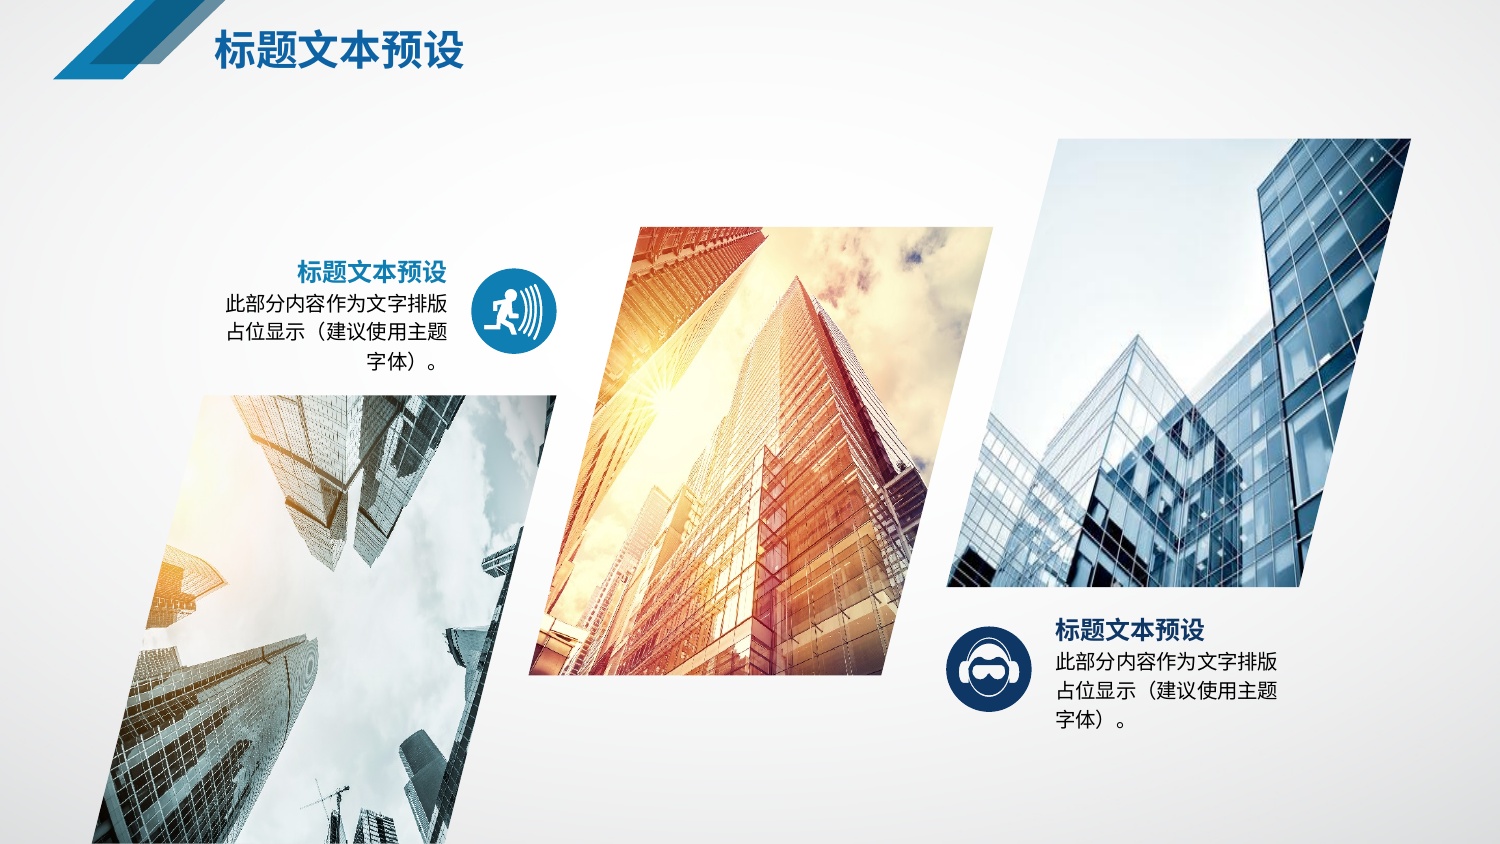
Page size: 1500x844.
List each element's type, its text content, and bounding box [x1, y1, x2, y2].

picture [0, 0, 1500, 844]
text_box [91, 248, 557, 844]
text_box 标题文本预设 [128, 13, 552, 85]
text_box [945, 138, 1412, 732]
text_box [561, 224, 940, 678]
